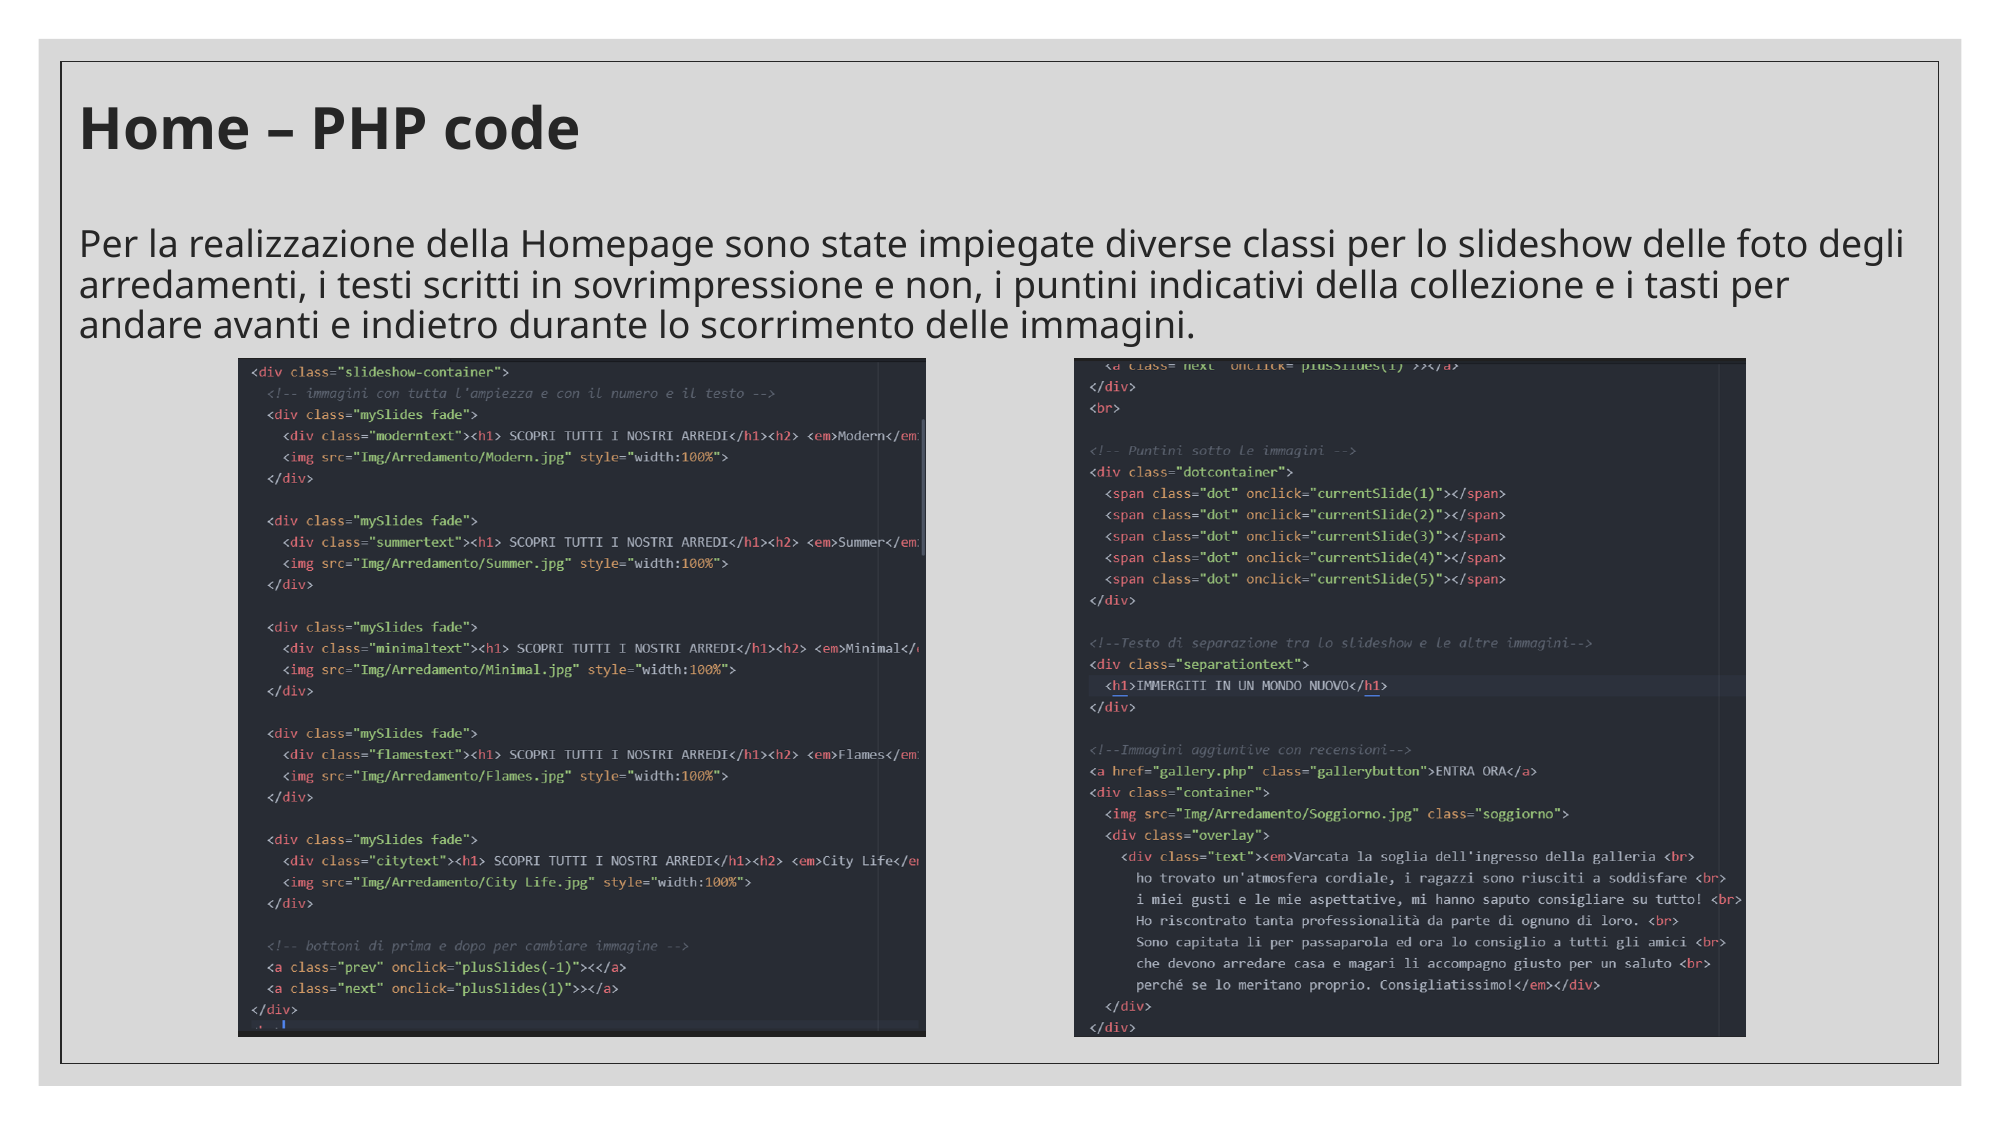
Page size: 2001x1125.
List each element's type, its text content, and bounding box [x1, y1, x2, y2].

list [238, 358, 926, 1037]
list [1074, 358, 1746, 1037]
title Home – PHP code Per la realizzazione della Homepage sono state impiegate diverse classi per lo slideshow delle foto degli arredamenti, i testi scritti in sovrimpressione e non, i puntini indicativi della collezione e i tasti per andare avanti e indietro durante lo scorrimento delle immagini. [63, 88, 1937, 359]
